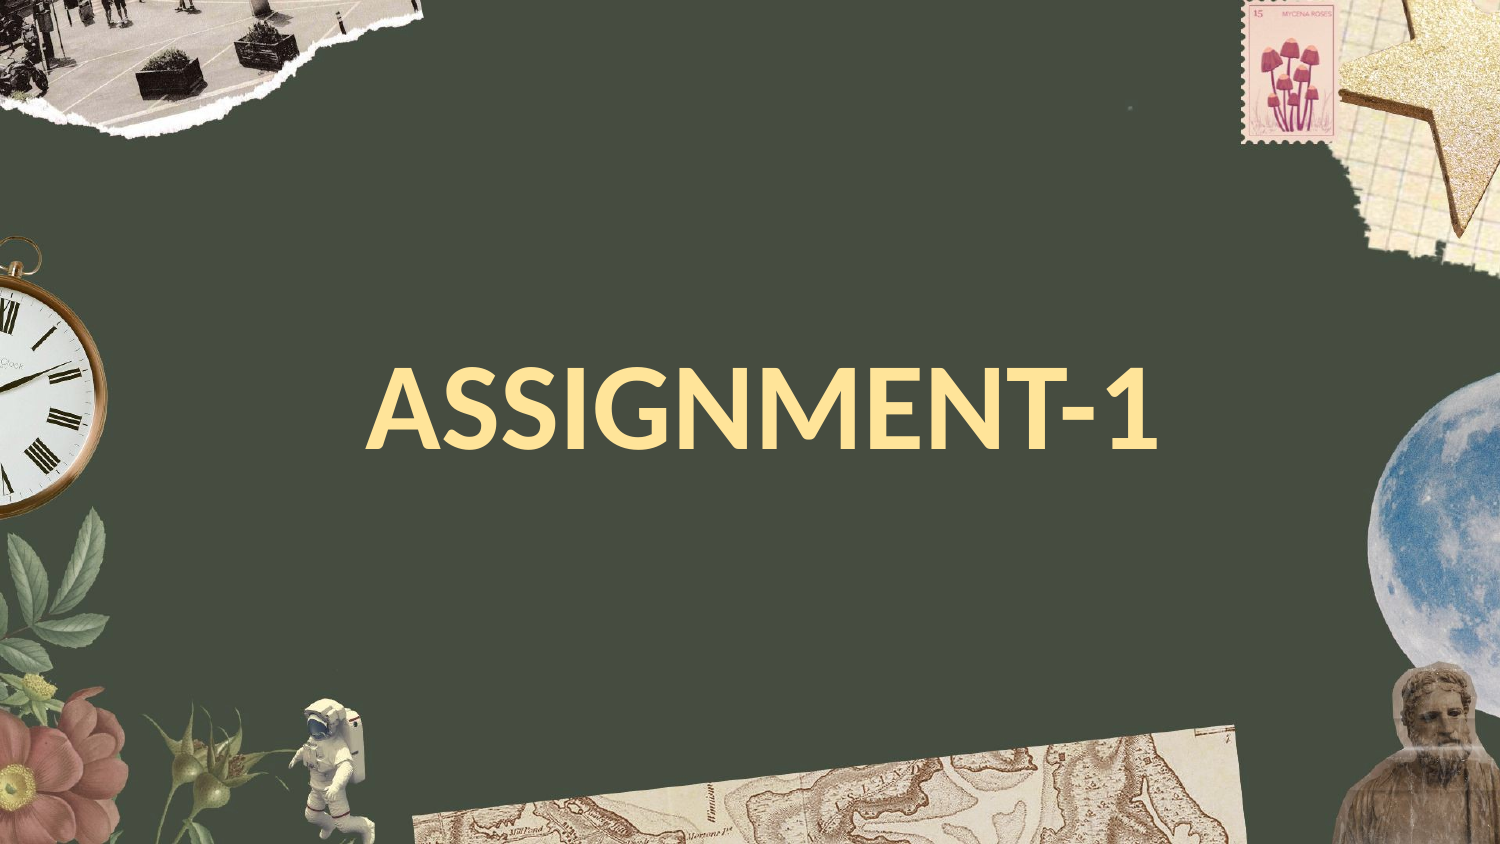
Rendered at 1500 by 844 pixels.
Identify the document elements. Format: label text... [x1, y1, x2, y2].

title ASSIGNMENT-1 [65, 46, 1341, 475]
picture [0, 0, 1500, 844]
